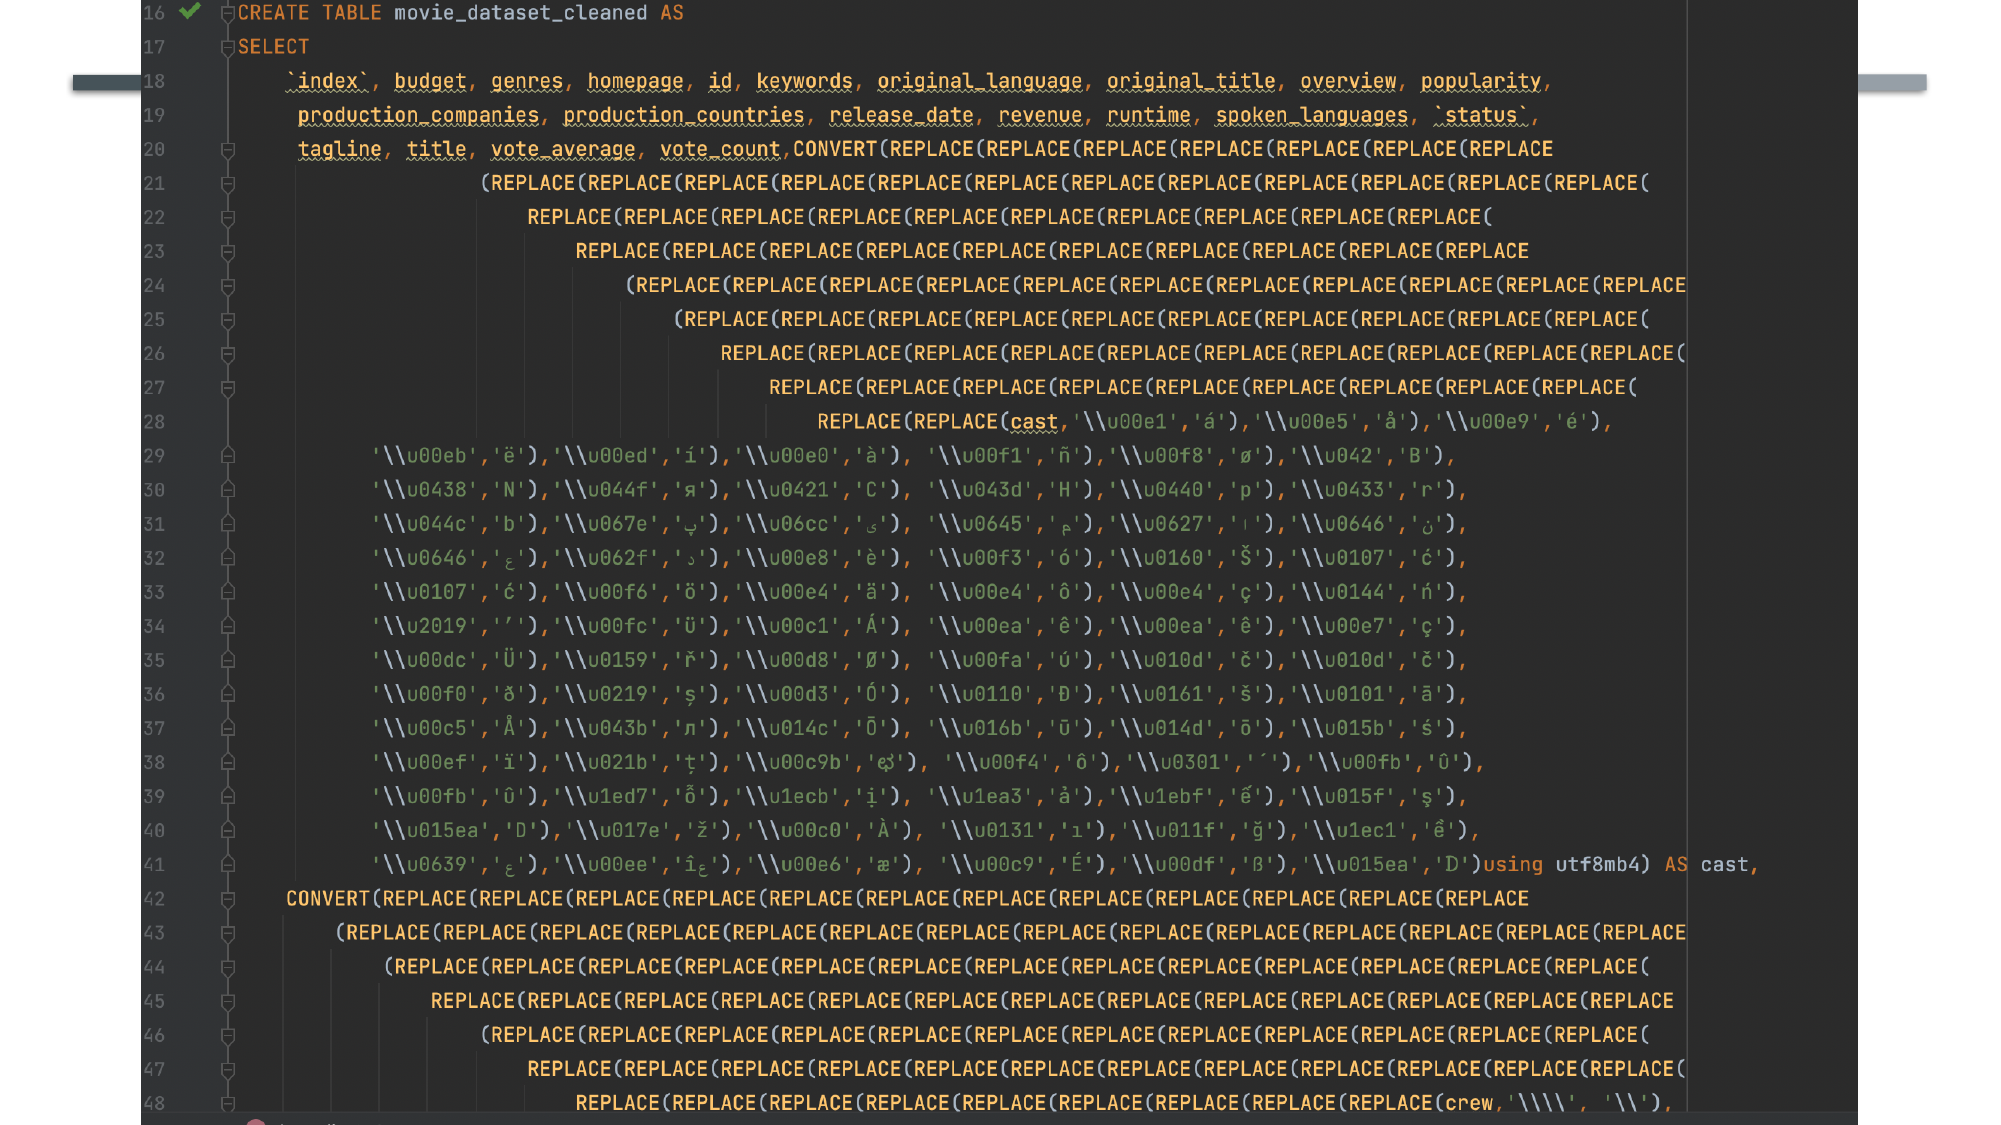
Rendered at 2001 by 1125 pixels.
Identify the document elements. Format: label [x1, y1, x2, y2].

picture [141, 0, 1859, 1125]
